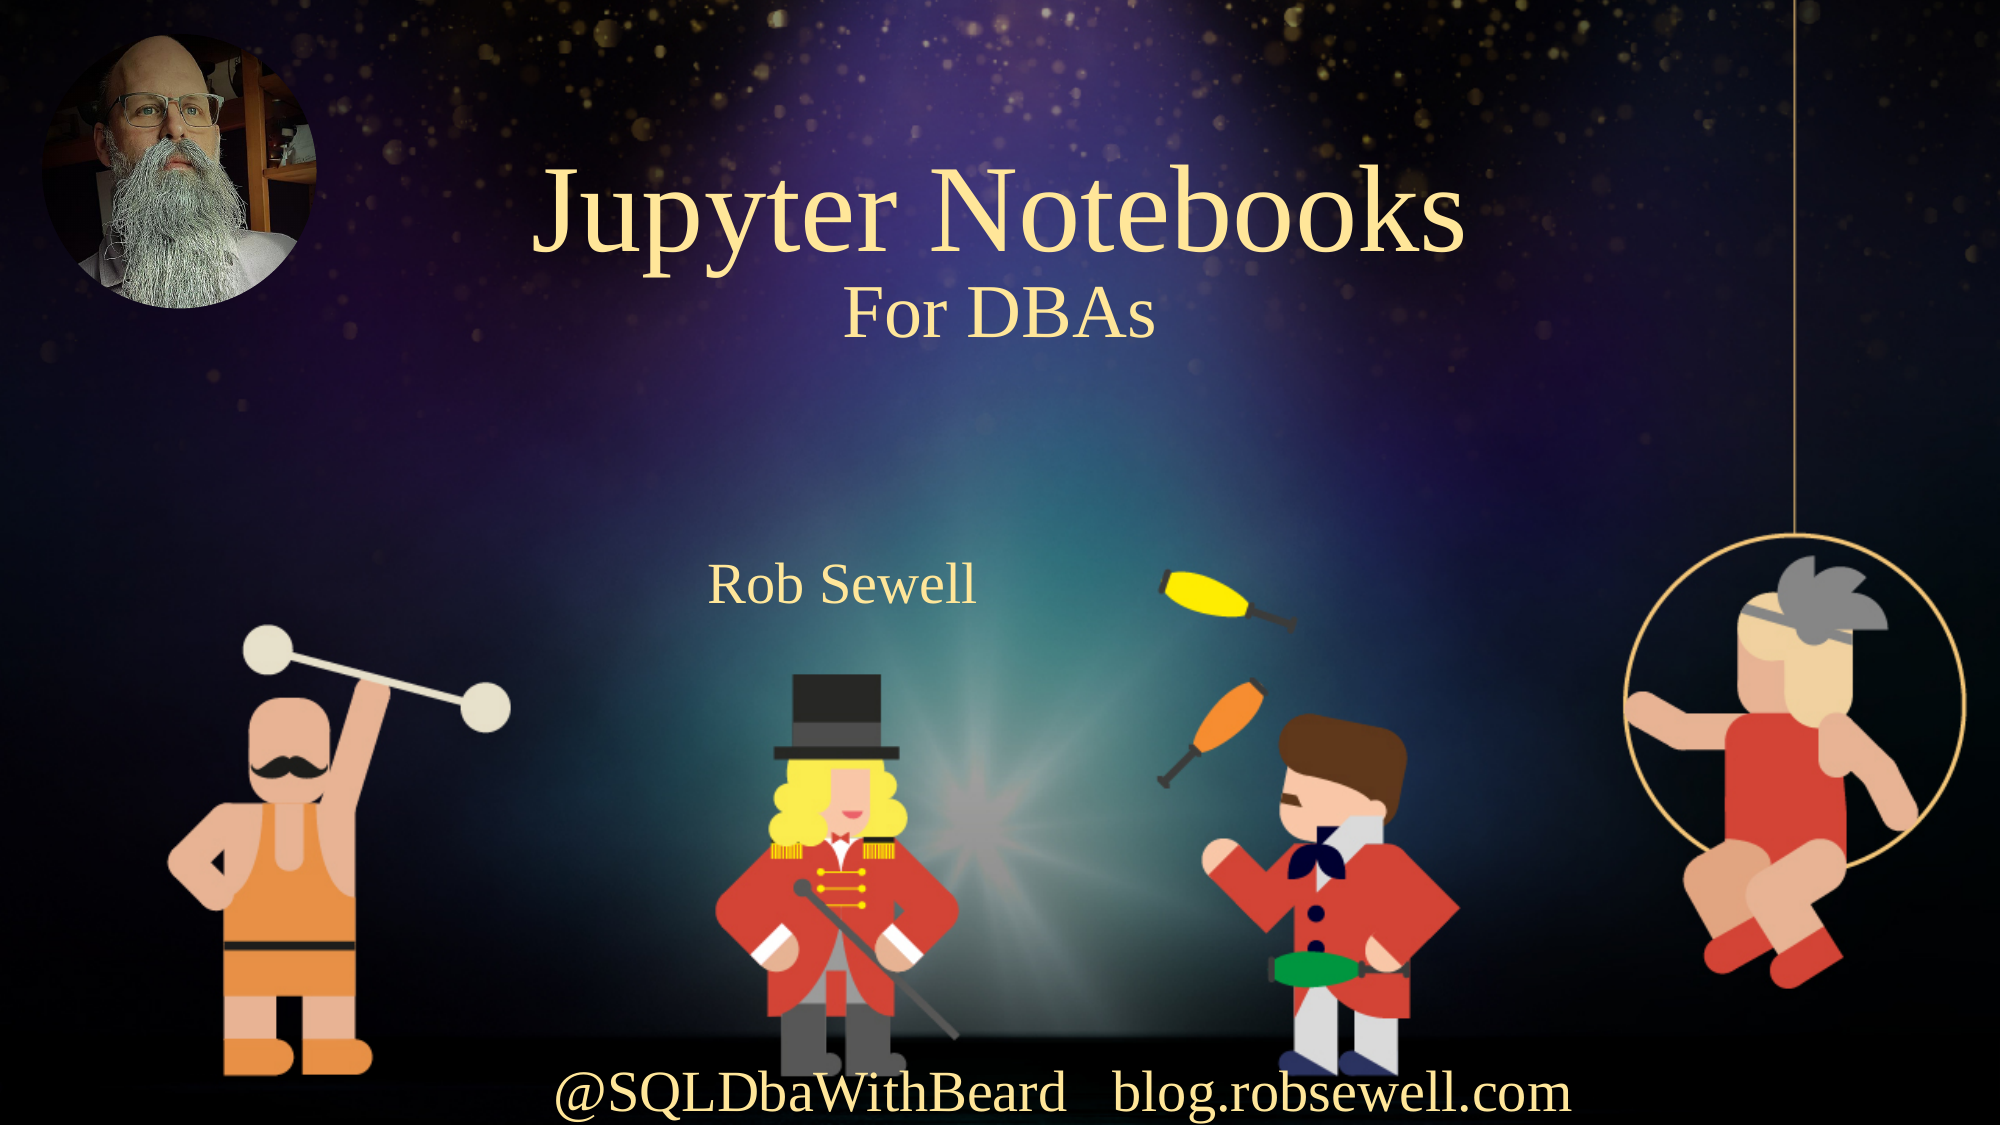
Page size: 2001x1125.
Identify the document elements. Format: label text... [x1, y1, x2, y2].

text_box blog.robsewell.com [1109, 1053, 1629, 1118]
picture [0, 0, 2000, 1125]
text_box Rob Sewell [692, 545, 1028, 610]
text_box @SQLDbaWithBeard [538, 1053, 1109, 1118]
title Jupyter Notebooks For DBAs [462, 143, 1538, 362]
